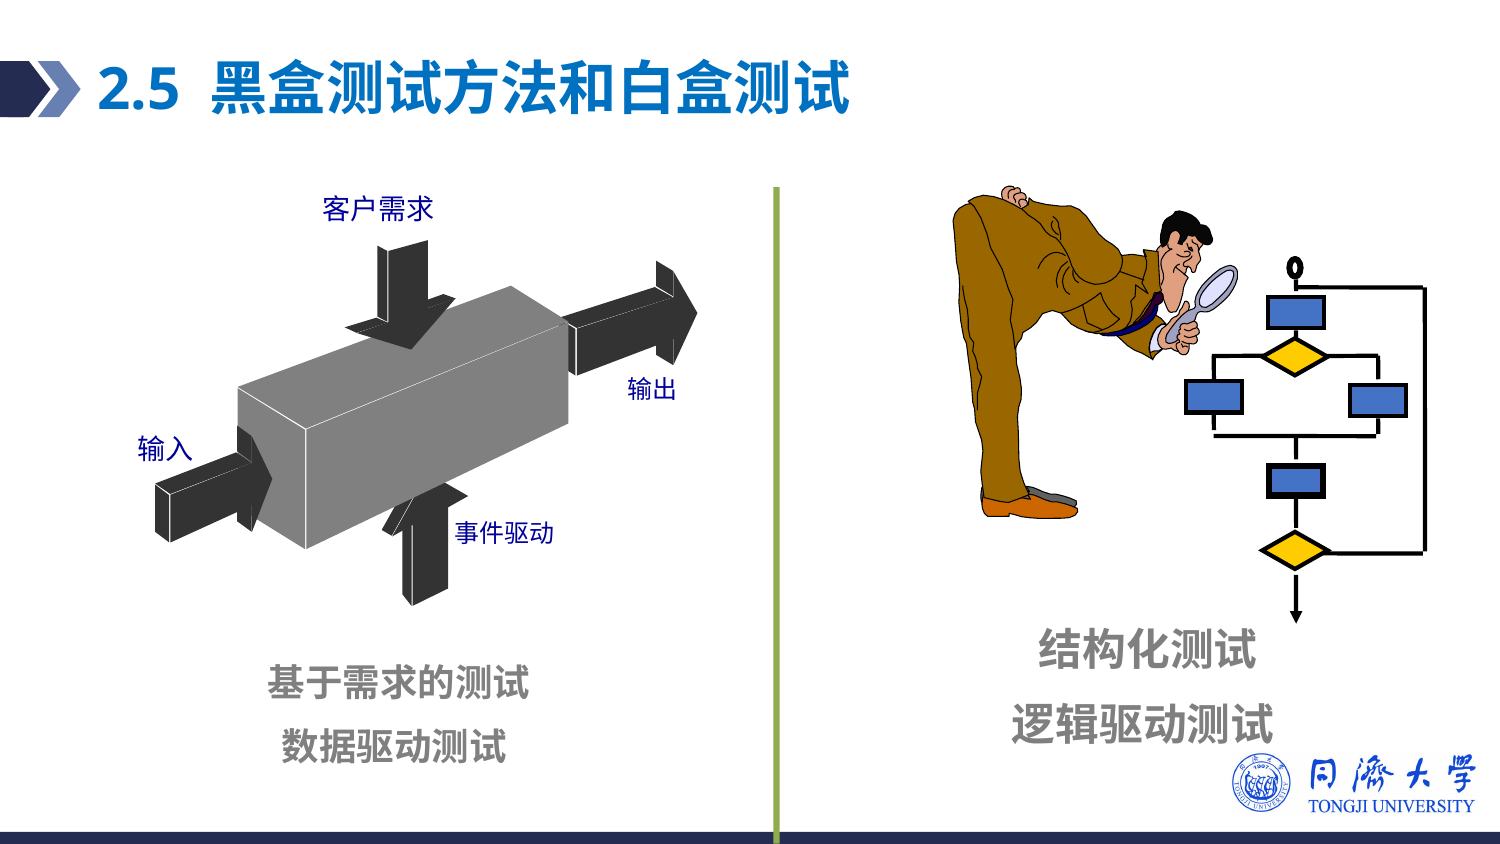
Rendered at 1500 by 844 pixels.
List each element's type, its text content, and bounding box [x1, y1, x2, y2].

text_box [951, 184, 1425, 624]
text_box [105, 184, 710, 612]
title 2.5 黑盒测试方法和白盒测试 [82, 48, 889, 133]
text_box 基于需求的测试 数据驱动测试 [194, 652, 603, 776]
text_box 结构化测试 逻辑驱动测试 [944, 614, 1352, 757]
picture [1230, 751, 1480, 815]
